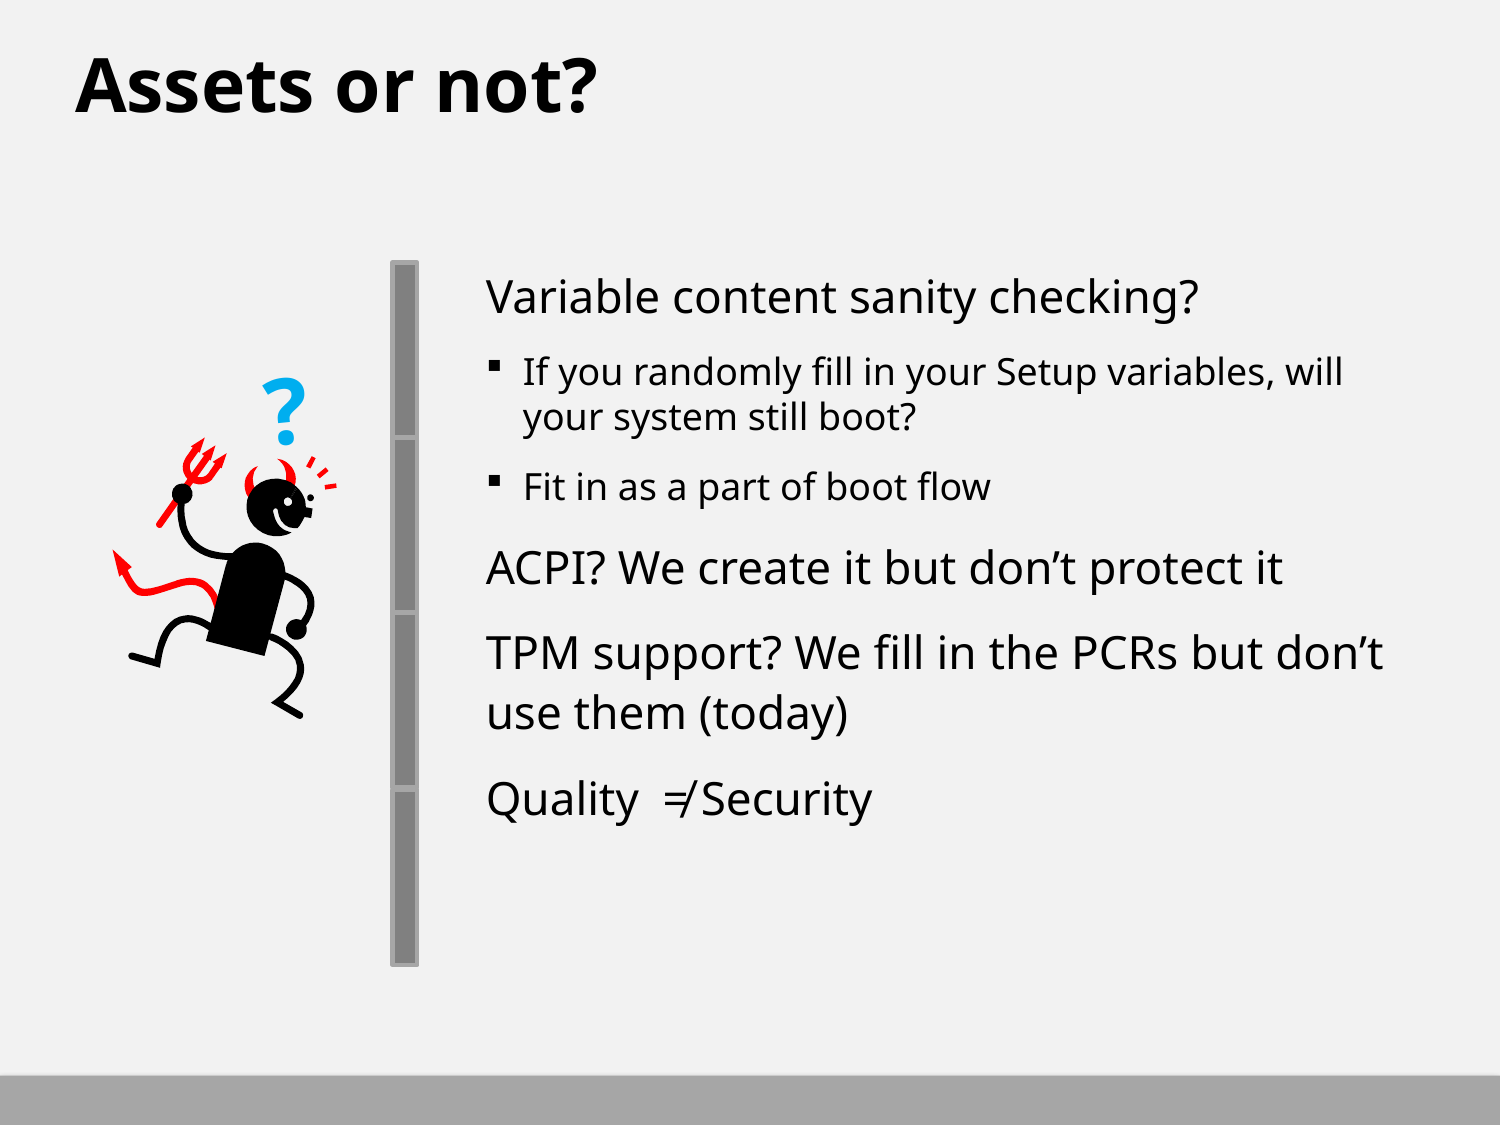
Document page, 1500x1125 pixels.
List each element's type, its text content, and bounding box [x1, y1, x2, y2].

text_box [390, 610, 419, 788]
text_box [390, 788, 419, 967]
title Assets or not? [75, 37, 1425, 201]
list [112, 437, 337, 720]
text_box ? [240, 307, 360, 497]
text_box [390, 260, 419, 435]
text_box [390, 435, 419, 610]
list Variable content sanity checking? If you randomly fill in your Setup variables, will your system still boot? Fit in as a part of boot flow ACPI? We create it but don’t protect it TPM support? We fill in the PCRs but don’t use them (today) Quality ≠ Security [485, 262, 1424, 1003]
